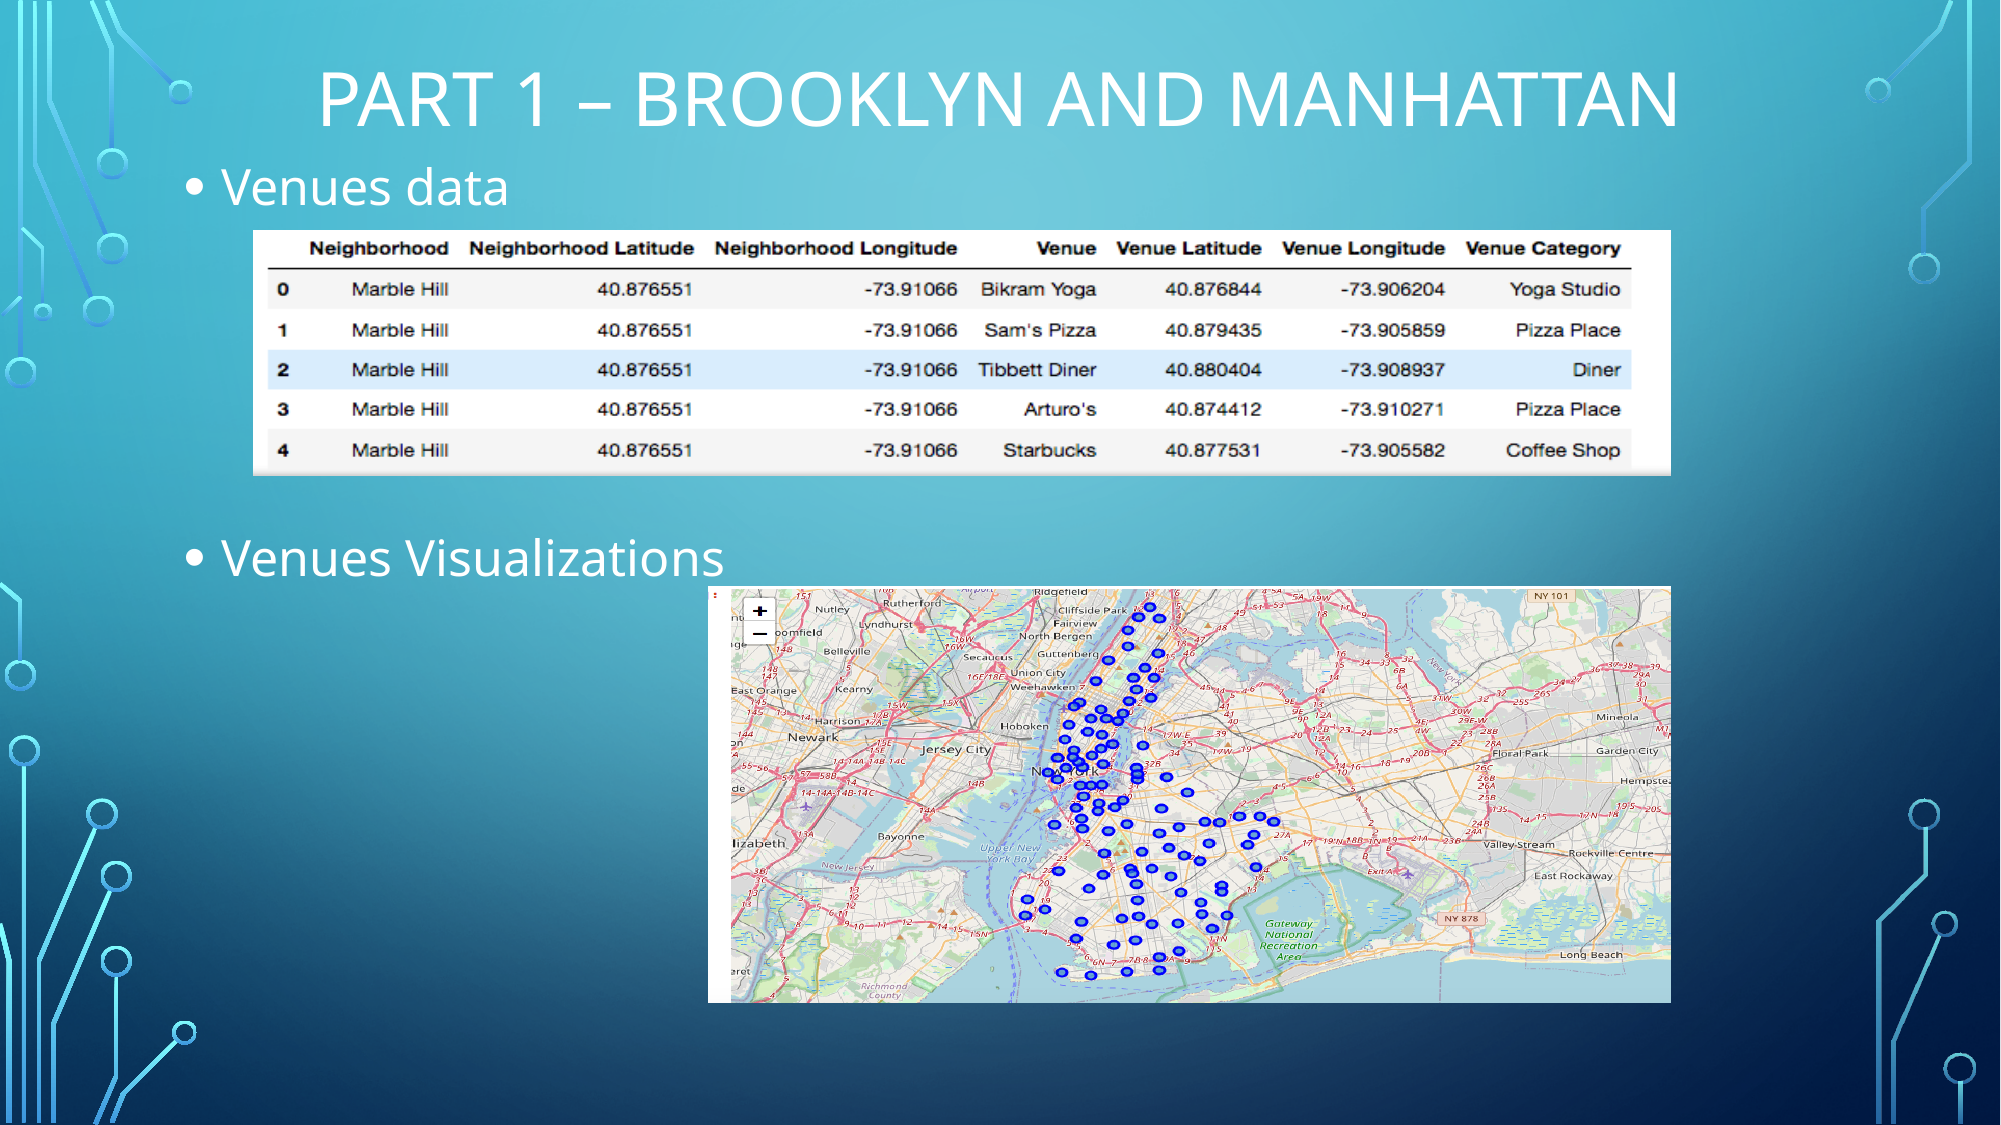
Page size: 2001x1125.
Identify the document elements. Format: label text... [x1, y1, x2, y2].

title Part 1 – Brooklyn and Manhattan [187, 0, 1813, 224]
picture [707, 586, 1671, 1004]
list Venues data Venues Visualizations [168, 135, 1794, 717]
picture [253, 230, 1671, 476]
